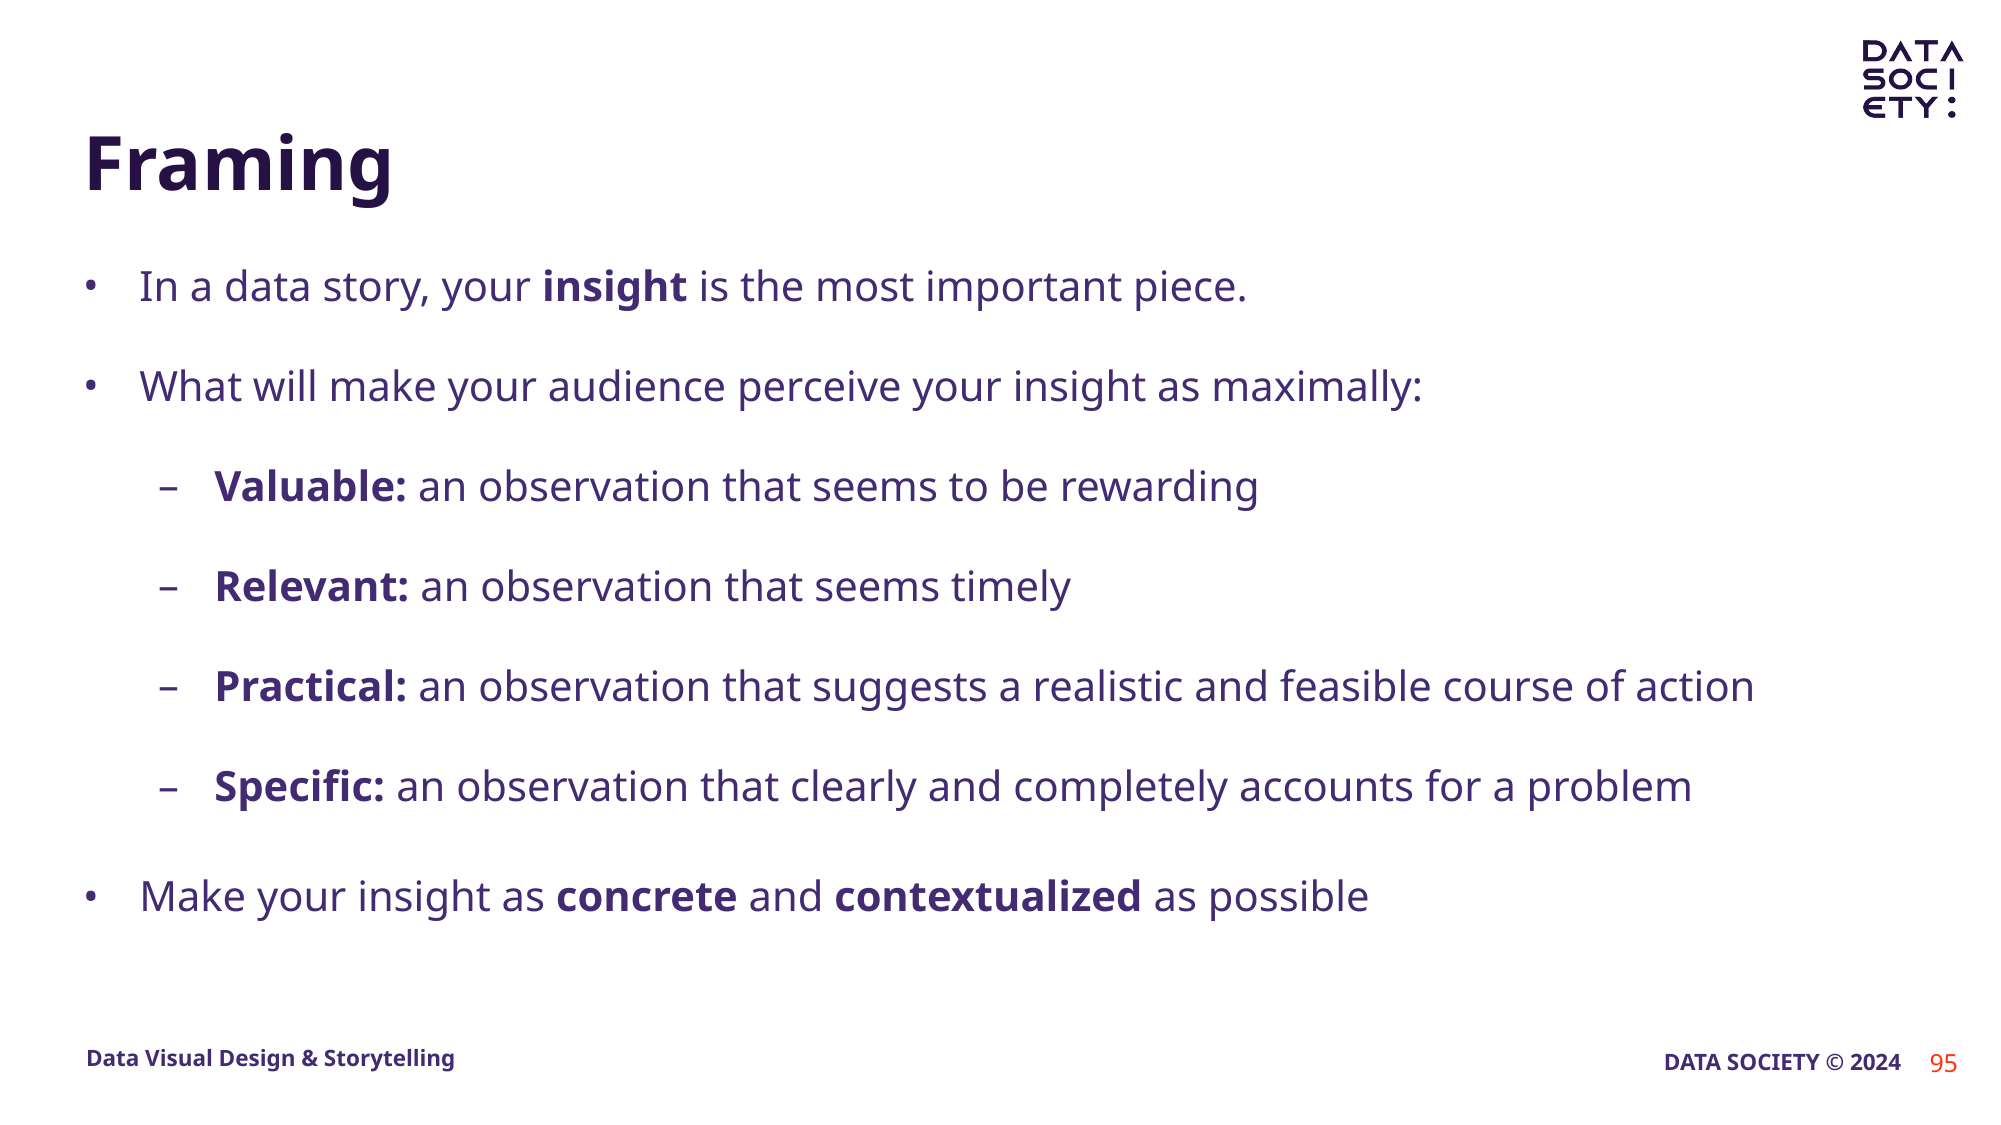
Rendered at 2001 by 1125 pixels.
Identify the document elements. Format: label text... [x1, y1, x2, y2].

picture [1863, 40, 1964, 118]
slide_number 95 [1853, 1033, 1974, 1097]
title Framing [68, 87, 1932, 213]
list In a data story, your insight is the most important piece. What will make your audience perceive your insight as maximally: Valuable: an observation that seems to be rewarding Relevant: an observation that seems timely Practical: an observation that suggests a realistic and feasible course of action Specific: an observation that clearly and completely accounts for a problem Make your insight as concrete and contextualized as possible [68, 252, 1854, 1000]
